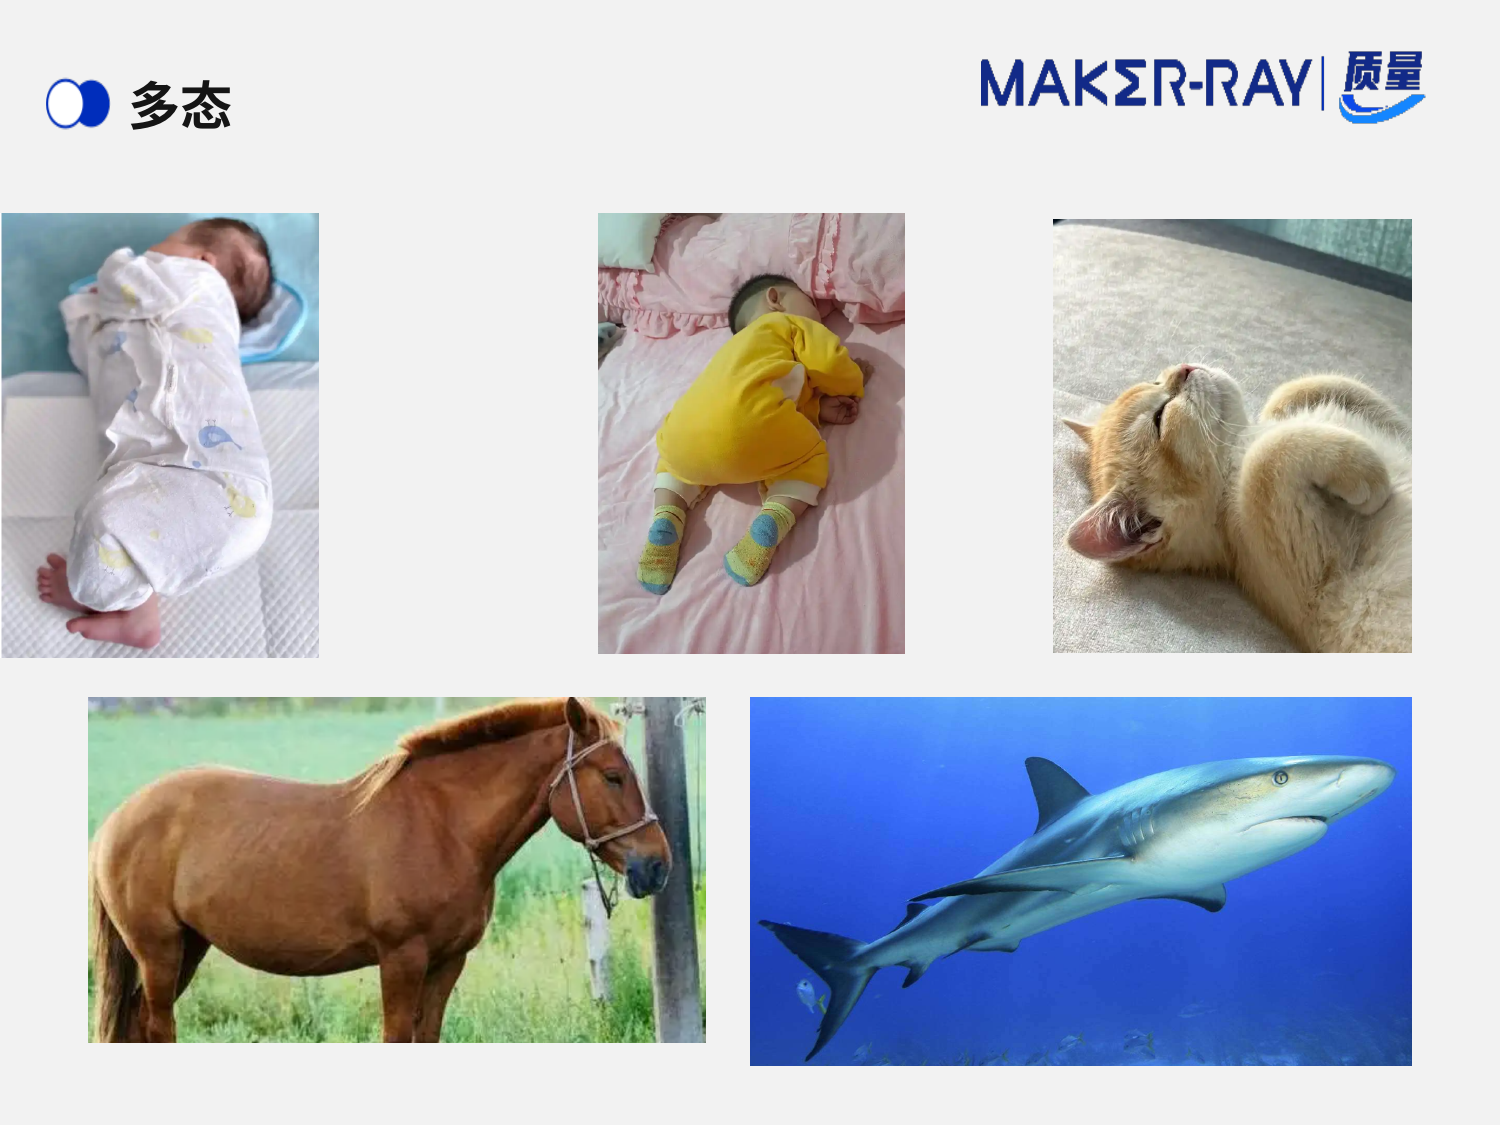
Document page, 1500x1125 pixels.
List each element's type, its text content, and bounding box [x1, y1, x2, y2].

picture [981, 23, 1462, 146]
picture [46, 72, 113, 137]
picture [1052, 219, 1412, 654]
picture [598, 213, 906, 654]
picture [749, 696, 1412, 1066]
picture [87, 696, 707, 1044]
title 多态 [113, 55, 728, 155]
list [0, 213, 320, 659]
